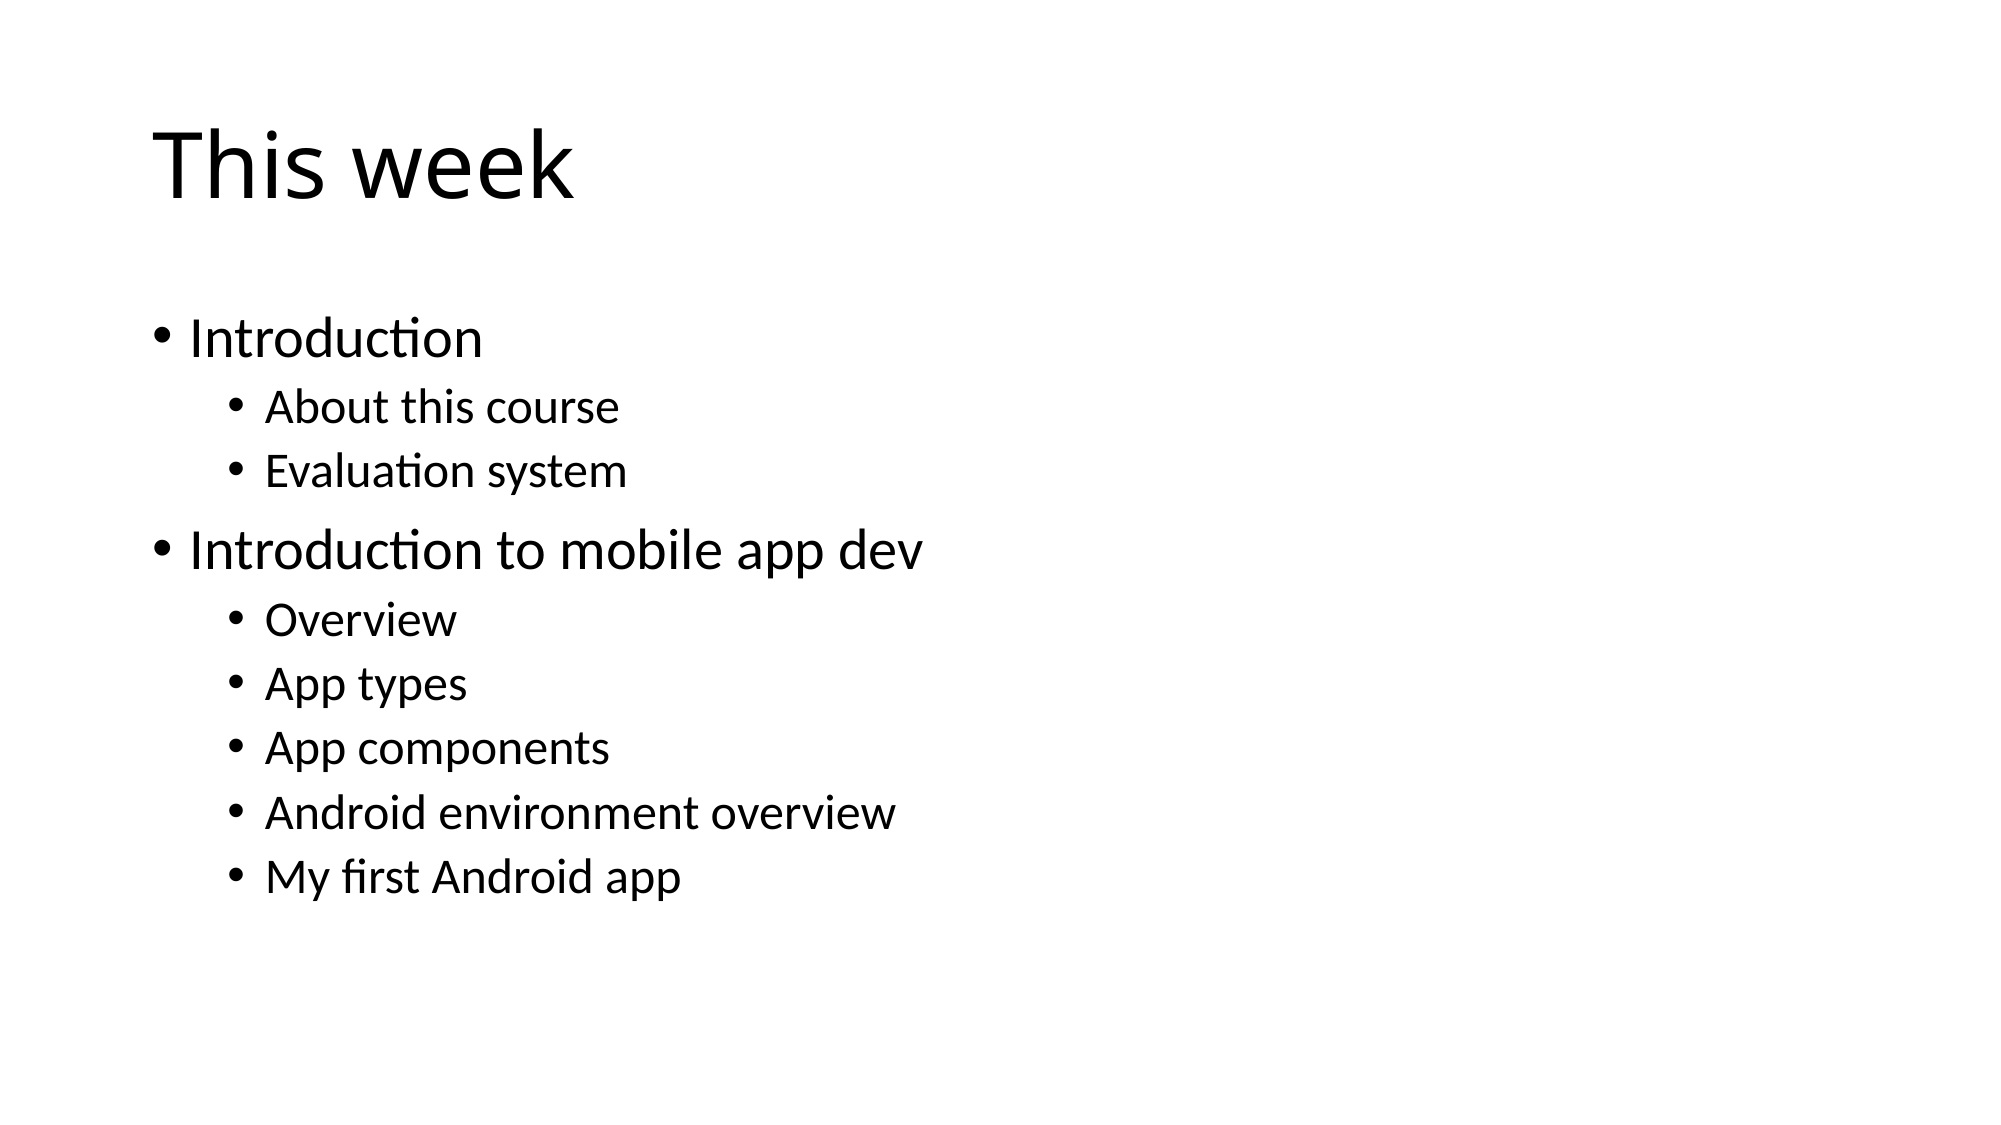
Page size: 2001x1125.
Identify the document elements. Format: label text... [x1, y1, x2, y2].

list Introduction About this course Evaluation system Introduction to mobile app dev Overview App types App components Android environment overview My first Android app [137, 299, 1863, 1014]
title This week [137, 59, 1863, 278]
